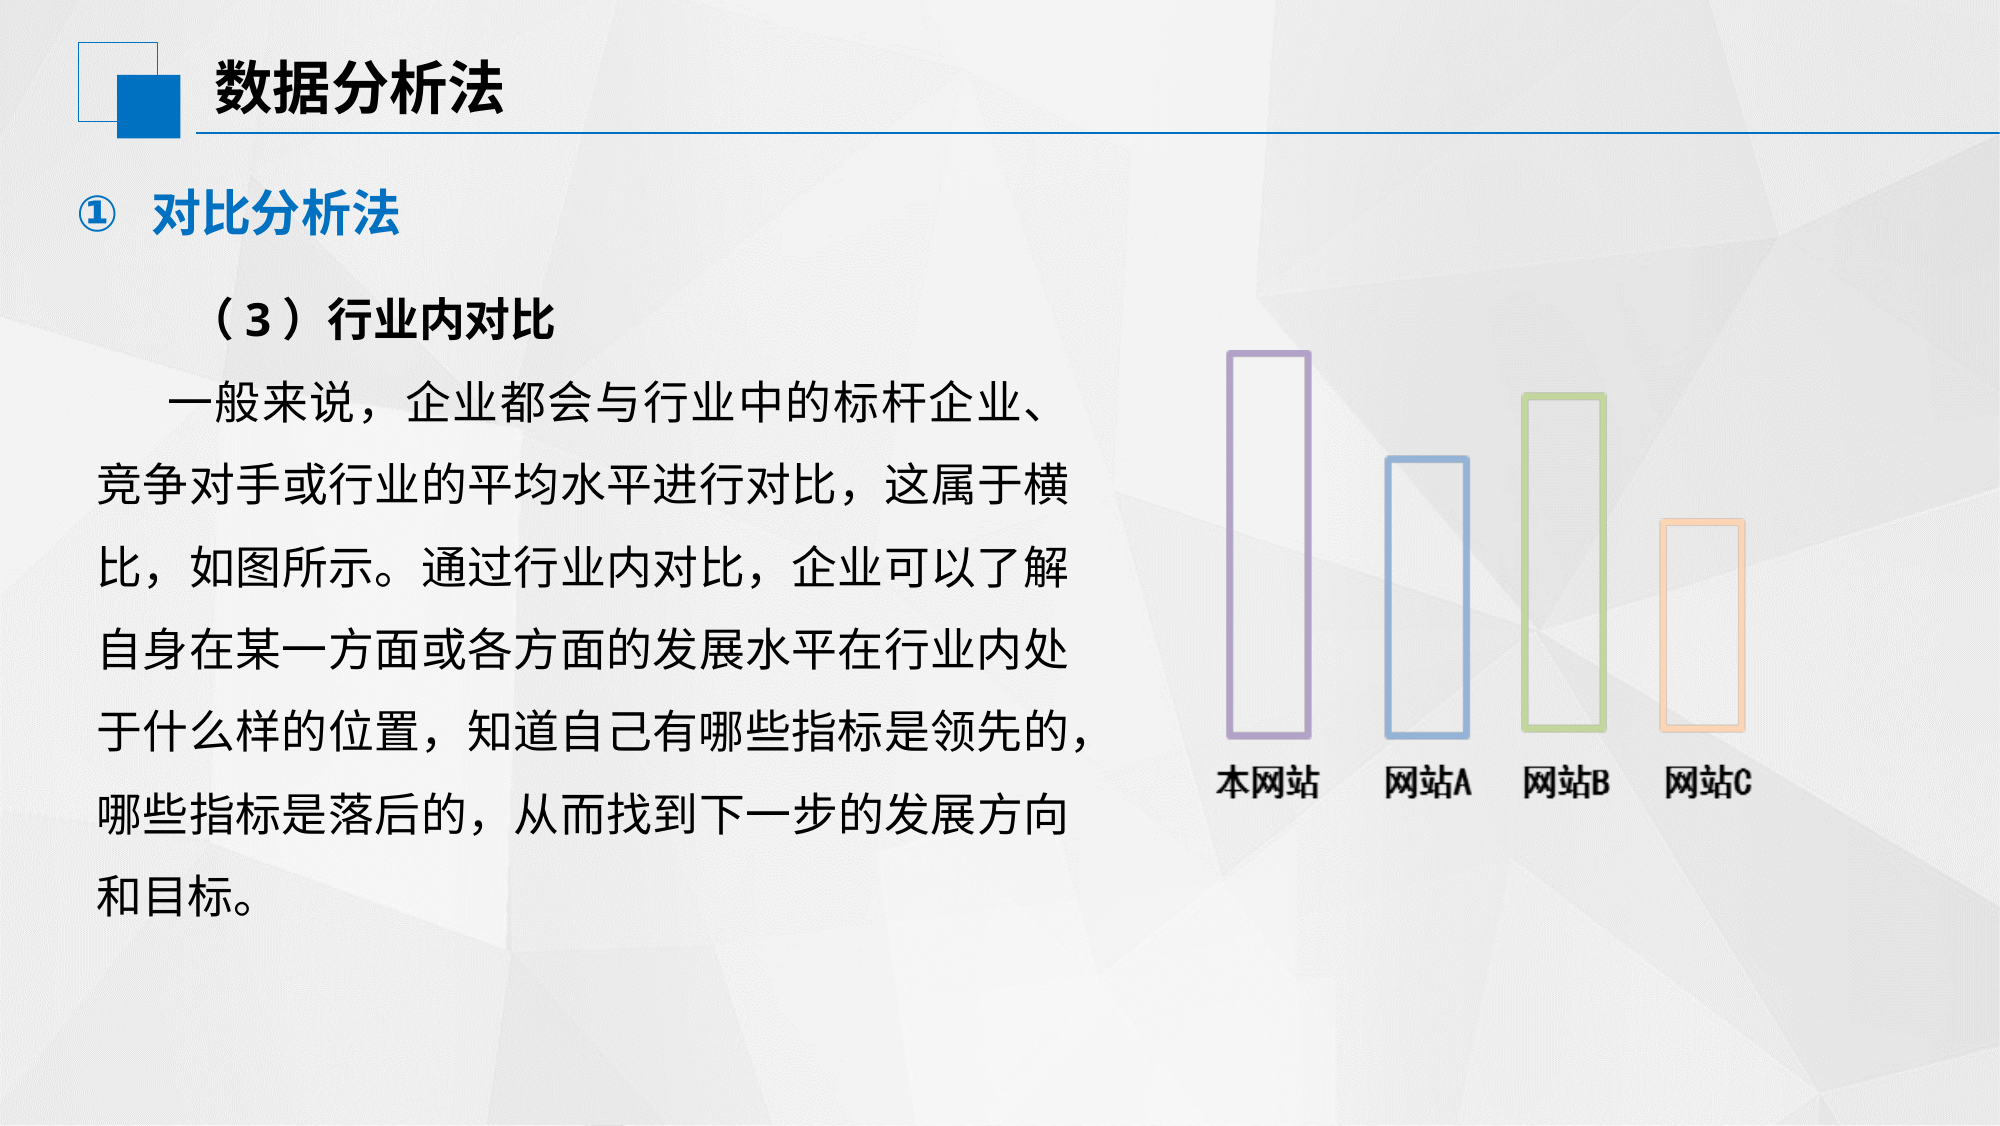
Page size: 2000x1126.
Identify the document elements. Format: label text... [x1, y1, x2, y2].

picture [0, 0, 2000, 1126]
text_box （3）行业内对比 一般来说，企业都会与行业中的标杆企业、竞争对手或行业的平均水平进行对比，这属于横比，如图所示。通过行业内对比，企业可以了解自身在某一方面或各方面的发展水平在行业内处于什么样的位置，知道自己有哪些指标是领先的，哪些指标是落后的，从而找到下一步的发展方向和目标。 [81, 256, 1085, 931]
title 数据分析法 [194, 42, 988, 130]
text_box 对比分析法 [61, 173, 671, 249]
